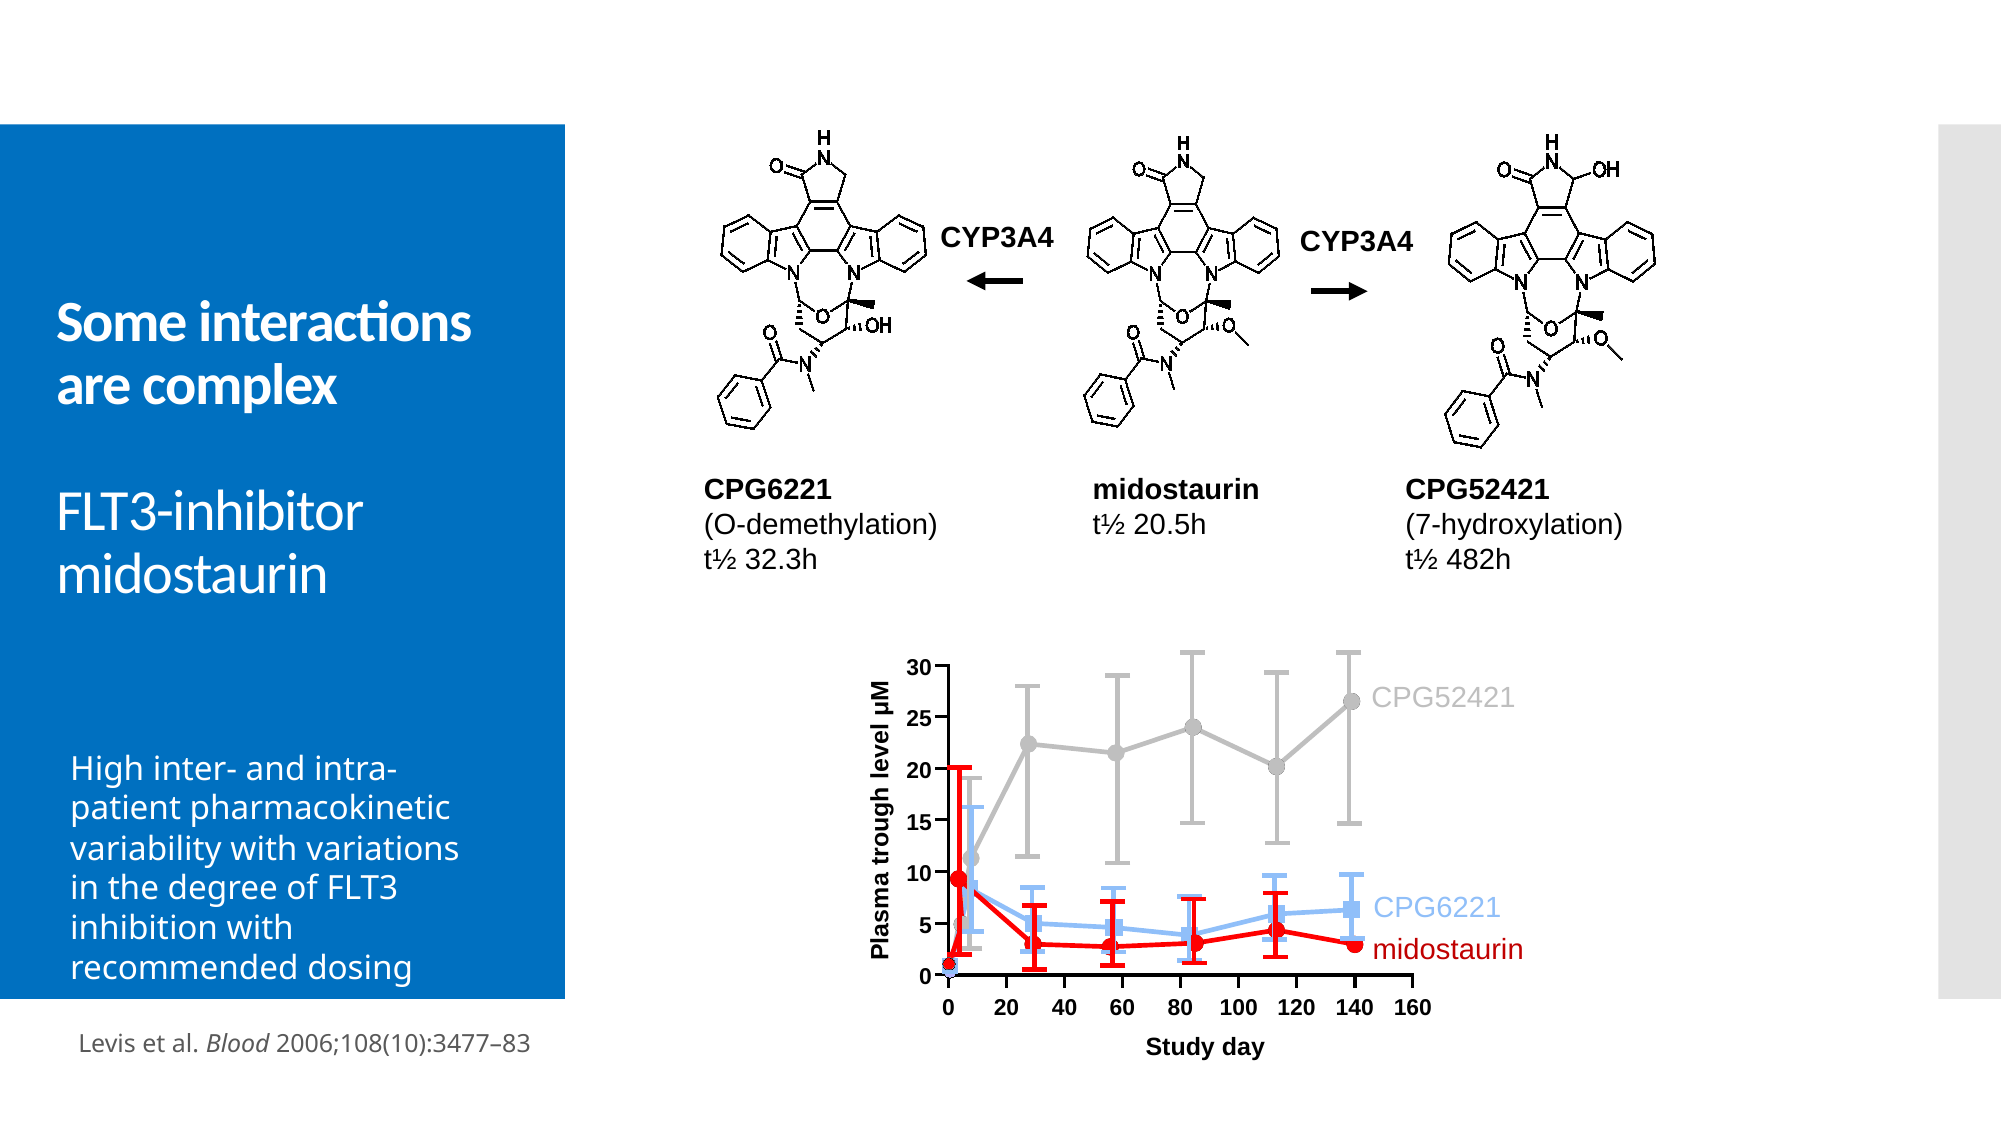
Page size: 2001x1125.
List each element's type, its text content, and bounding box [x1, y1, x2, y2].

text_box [1336, 652, 1362, 824]
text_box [716, 130, 927, 430]
text_box Study day [1145, 1030, 1266, 1061]
text_box [1576, 274, 1588, 290]
text_box [985, 745, 1115, 914]
text_box [1527, 371, 1539, 387]
text_box [1290, 712, 1336, 755]
text_box midostaurin [1358, 922, 1539, 973]
text_box 20 [906, 755, 933, 783]
text_box [1535, 389, 1543, 408]
text_box [1593, 161, 1607, 178]
text_box [1494, 241, 1499, 268]
text_box 5 [919, 910, 933, 938]
text_box [1527, 340, 1550, 358]
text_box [1083, 135, 1280, 428]
text_box [1491, 337, 1505, 354]
text_box 30 [906, 652, 933, 680]
text_box [1607, 161, 1619, 177]
text_box [1512, 175, 1532, 184]
text_box [1126, 943, 1176, 956]
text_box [1181, 898, 1207, 964]
text_box [1207, 917, 1261, 932]
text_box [1176, 896, 1202, 961]
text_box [1261, 875, 1288, 940]
text_box CYP3A4 [927, 210, 1069, 261]
text_box [1551, 341, 1574, 357]
text_box [1530, 183, 1539, 206]
text_box [1455, 259, 1472, 274]
text_box [1604, 240, 1609, 268]
text_box [1544, 320, 1558, 337]
text_box [1527, 312, 1543, 324]
text_box [1573, 172, 1591, 180]
text_box [1497, 161, 1511, 178]
text_box [1565, 180, 1574, 206]
text_box [942, 957, 956, 970]
text_box [1206, 733, 1264, 800]
text_box [1289, 932, 1348, 948]
text_box [1499, 232, 1524, 240]
text_box [1573, 313, 1577, 341]
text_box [1014, 685, 1041, 857]
text_box [1464, 390, 1488, 397]
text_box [1019, 886, 1046, 952]
text_box 80 [1167, 992, 1194, 1020]
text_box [1099, 901, 1126, 966]
text_box 120 [1277, 992, 1316, 1020]
text_box 10 [906, 858, 933, 887]
text_box 0 [941, 992, 955, 1020]
text_box Levis et al. Blood 2006;108(10):3477–83 [63, 1019, 548, 1066]
text_box [1589, 268, 1608, 280]
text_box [1179, 652, 1206, 824]
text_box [946, 767, 973, 956]
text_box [1264, 672, 1290, 844]
text_box [985, 896, 1019, 930]
text_box 60 [1109, 992, 1136, 1020]
text_box CPG6221 (O-demethylation) t½ 32.3h [689, 462, 954, 583]
text_box [1594, 330, 1608, 346]
text_box [1631, 259, 1648, 274]
text_box [1524, 208, 1539, 233]
text_box 0 [919, 961, 933, 990]
text_box [1598, 244, 1602, 266]
text_box [1207, 932, 1262, 952]
text_box [1452, 221, 1476, 235]
text_box [1496, 356, 1504, 377]
text_box [1515, 274, 1527, 290]
text_box [1507, 372, 1526, 379]
text_box [1514, 168, 1533, 176]
text_box [1127, 928, 1176, 942]
text_box [1580, 232, 1604, 240]
text_box [1609, 269, 1633, 282]
text_box [1565, 234, 1579, 258]
text_box [1348, 941, 1358, 951]
text_box 160 [1393, 992, 1433, 1020]
text_box [1651, 235, 1656, 262]
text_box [973, 777, 983, 806]
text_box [973, 932, 983, 949]
text_box [1577, 310, 1604, 321]
text_box [1048, 924, 1099, 946]
text_box [1546, 153, 1558, 169]
text_box [1452, 398, 1466, 416]
text_box [1448, 235, 1453, 262]
text_box [1546, 134, 1558, 150]
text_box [1262, 892, 1289, 958]
text_box 20 [993, 992, 1020, 1020]
text_box [1109, 747, 1115, 759]
text_box [1628, 221, 1651, 235]
text_box [1489, 397, 1499, 423]
text_box [1457, 229, 1476, 240]
text_box [1048, 944, 1099, 960]
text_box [1021, 905, 1048, 970]
text_box [1575, 292, 1581, 312]
text_box 100 [1219, 992, 1258, 1020]
text_box [1496, 268, 1514, 280]
text_box [1503, 354, 1511, 373]
text_box [1120, 731, 1179, 858]
text_box [951, 901, 1021, 964]
text_box [1520, 240, 1532, 260]
text_box [1476, 222, 1498, 241]
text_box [1100, 887, 1127, 953]
text_box [1565, 208, 1580, 232]
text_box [1339, 873, 1365, 939]
text_box High inter- and intra-patient pharmacokinetic variability with variations in the degree of FLT3 inhibition with recommended dosing [55, 739, 512, 957]
text_box 15 [906, 806, 933, 835]
text_box [1522, 292, 1529, 311]
text_box [1449, 263, 1471, 282]
text_box Plasma trough level μM [863, 680, 894, 961]
text_box 40 [1051, 992, 1078, 1020]
text_box CYP3A4 [1285, 214, 1429, 265]
text_box 25 [906, 703, 933, 732]
text_box [943, 964, 957, 973]
title Some interactions are complex FLT3-inhibitor midostaurin [41, 184, 525, 713]
text_box 140 [1335, 992, 1375, 1020]
text_box CPG6221 [1365, 881, 1517, 931]
text_box [944, 973, 957, 979]
text_box [1628, 229, 1647, 240]
text_box [1501, 244, 1506, 266]
text_box [1444, 415, 1455, 441]
text_box CPG52421 [1362, 670, 1532, 721]
text_box CPG52421 (7-hydroxylation) t½ 482h [1390, 462, 1639, 618]
text_box [1445, 391, 1463, 413]
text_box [973, 806, 985, 932]
text_box [1289, 910, 1339, 919]
text_box [1538, 364, 1545, 372]
text_box midostaurin t½ 20.5h [1077, 462, 1275, 583]
text_box [1455, 441, 1480, 448]
text_box [1483, 402, 1492, 424]
text_box [1459, 434, 1479, 440]
